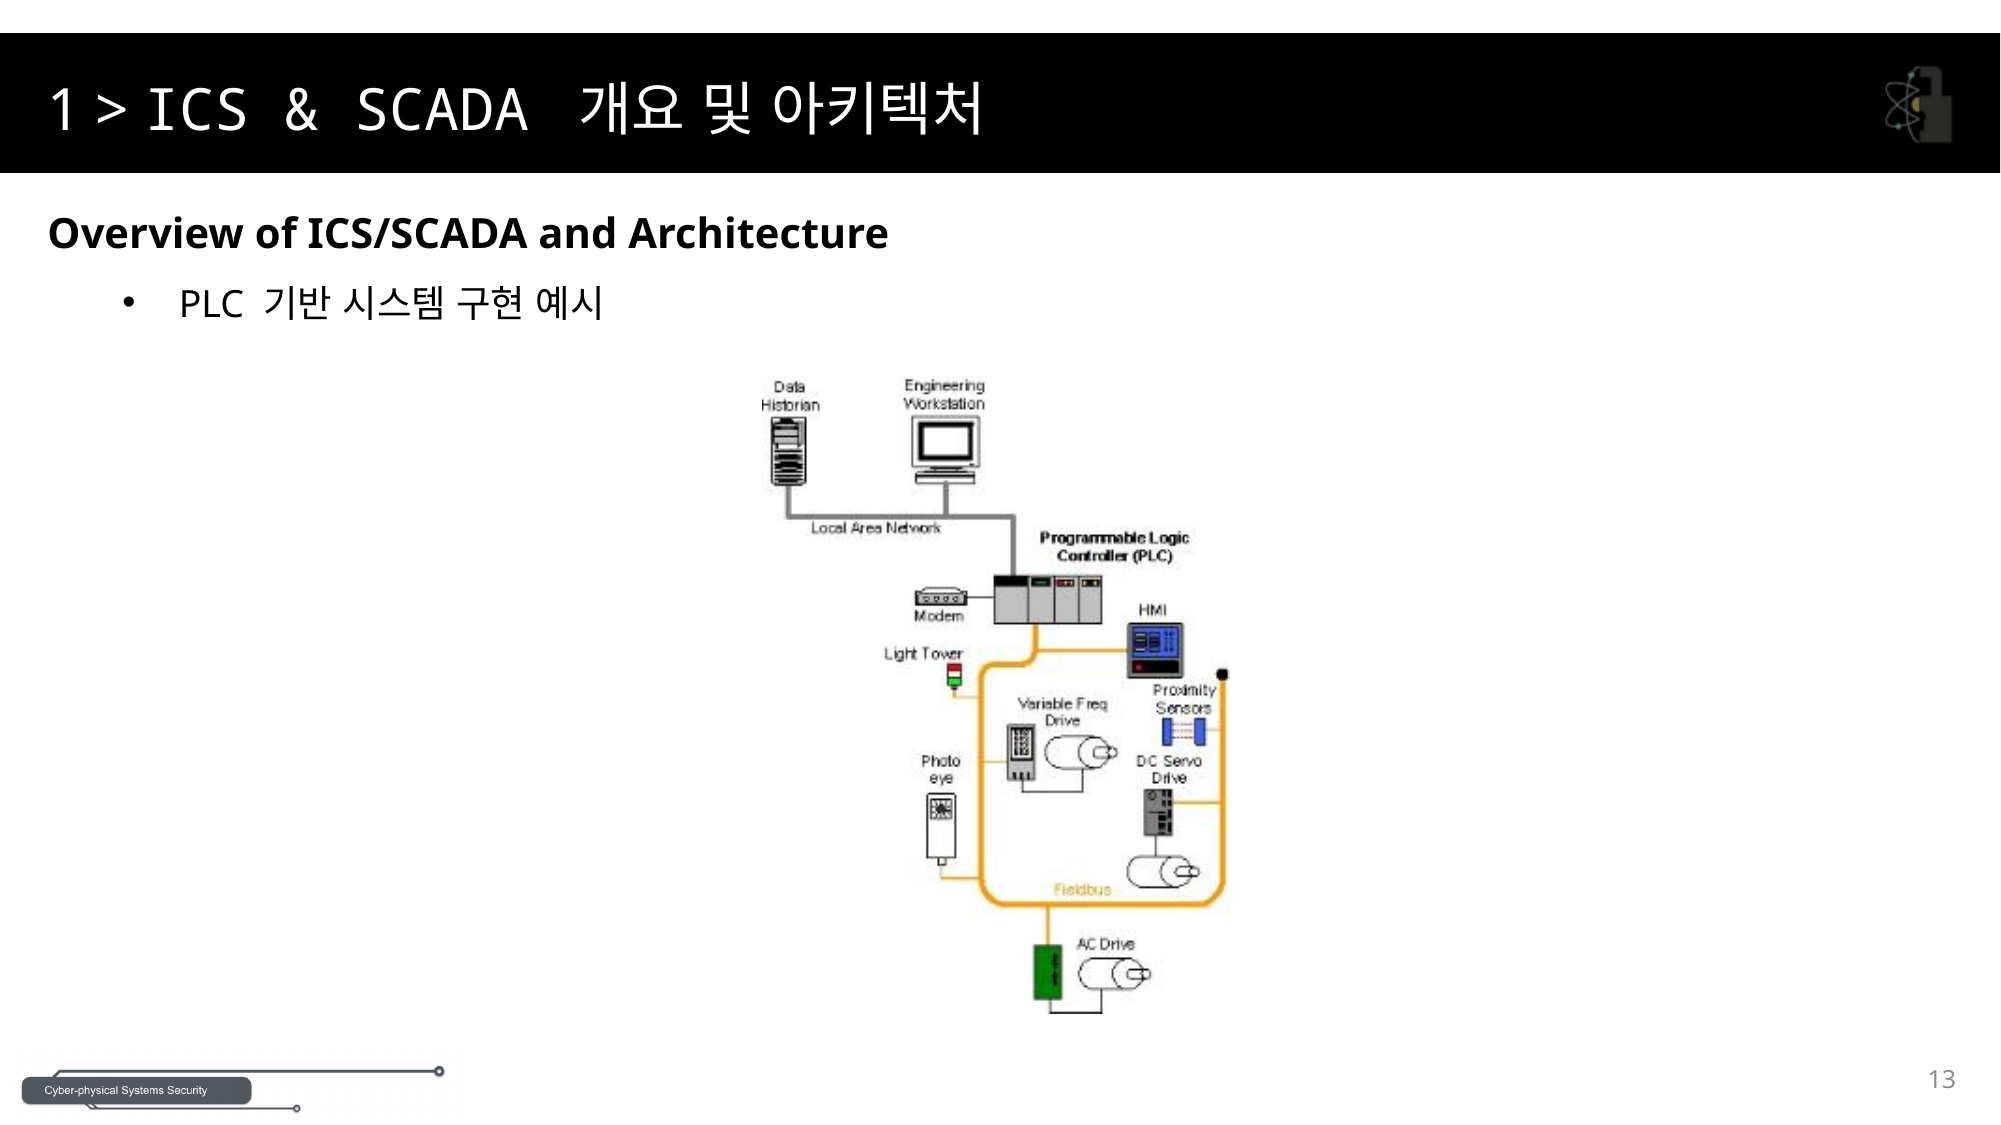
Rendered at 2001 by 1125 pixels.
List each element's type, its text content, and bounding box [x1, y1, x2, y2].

text_box Overview of ICS/SCADA and Architecture PLC 기반 시스템 구현 예시 [32, 199, 1837, 332]
picture [1870, 56, 1972, 155]
slide_number 13 [1521, 1050, 1972, 1111]
picture [762, 376, 1230, 1014]
text_box 1 > ICS & SCADA 개요 및 아키텍처 [32, 64, 1392, 199]
picture [12, 1046, 463, 1122]
